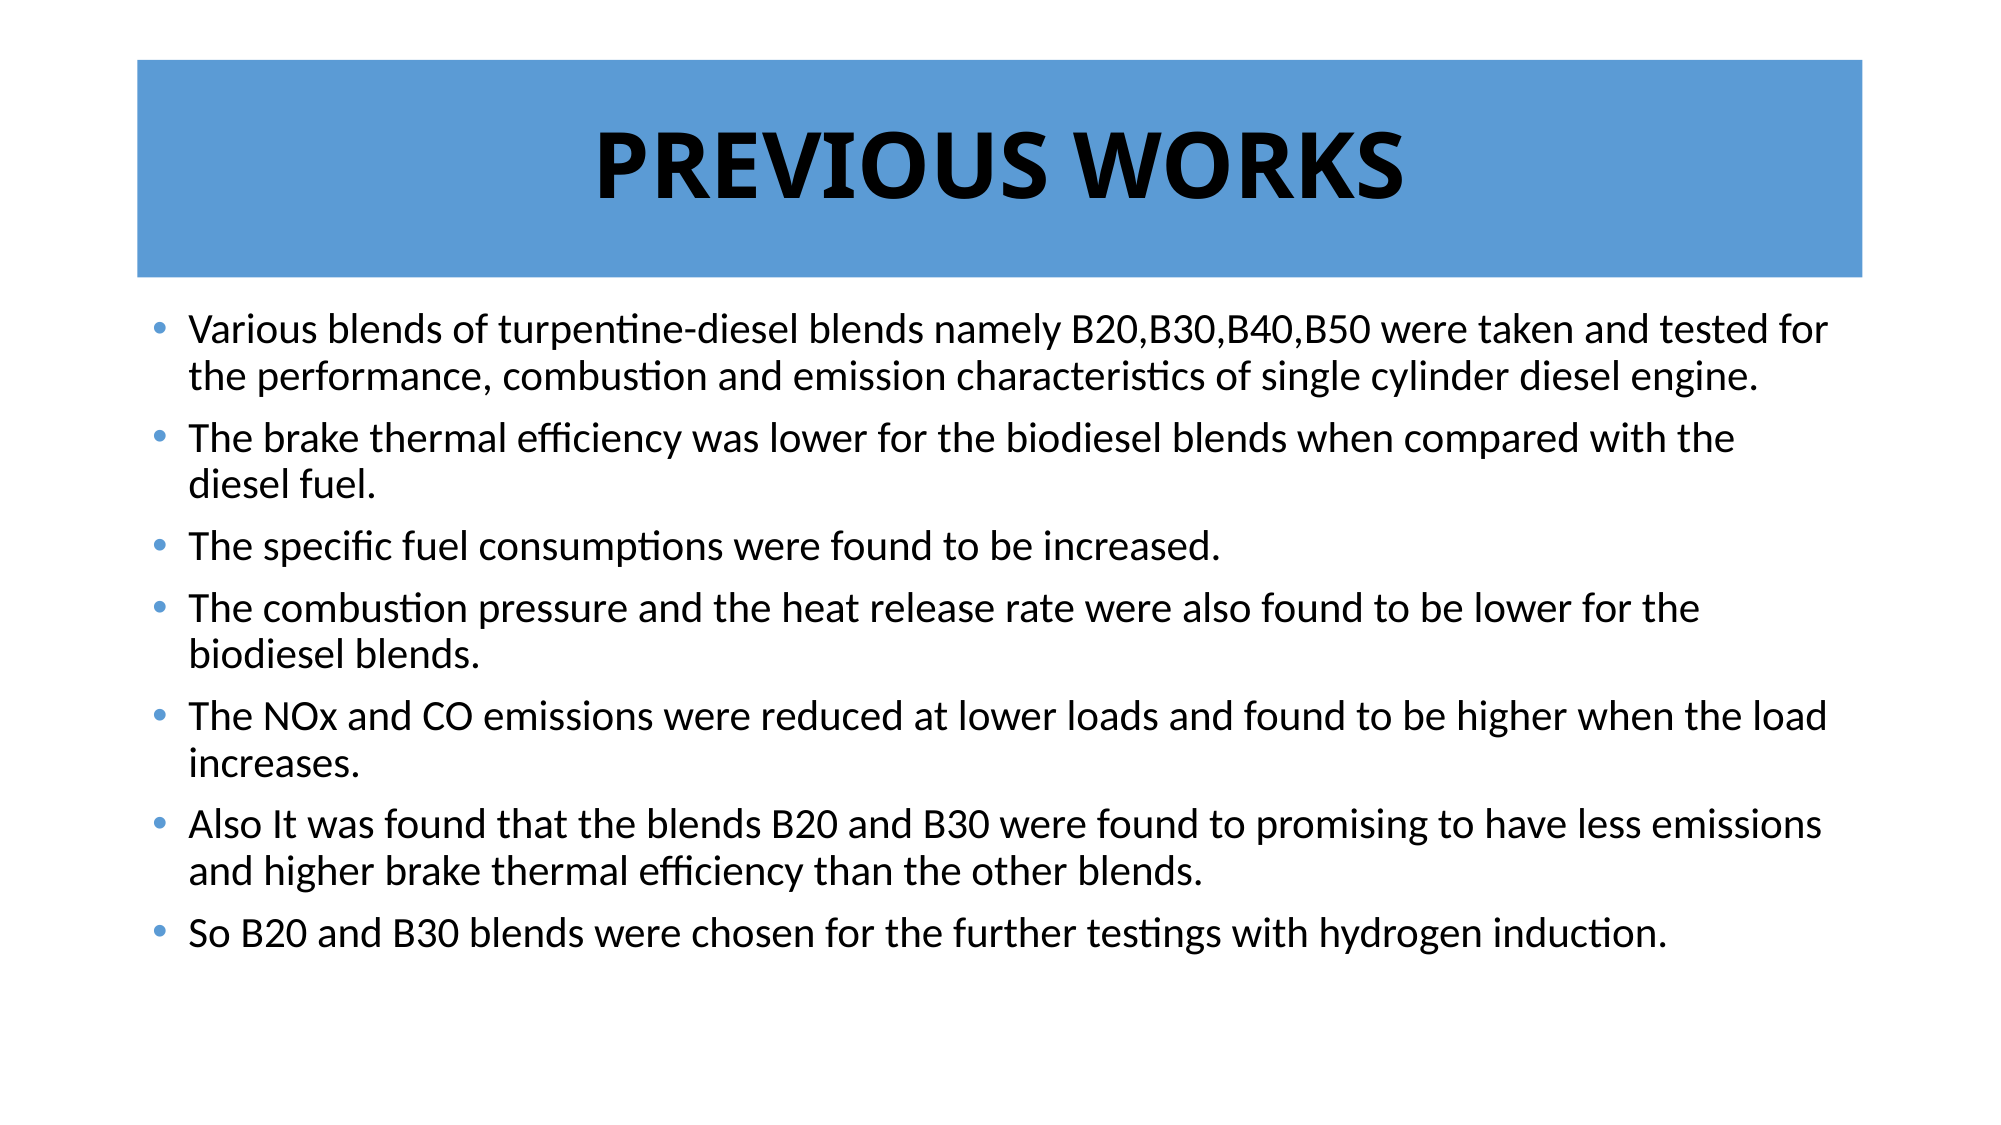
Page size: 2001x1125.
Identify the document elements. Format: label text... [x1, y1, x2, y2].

list Various blends of turpentine-diesel blends namely B20,B30,B40,B50 were taken and tested for the performance, combustion and emission characteristics of single cylinder diesel engine. The brake thermal efficiency was lower for the biodiesel blends when compared with the diesel fuel. The specific fuel consumptions were found to be increased. The combustion pressure and the heat release rate were also found to be lower for the biodiesel blends. The NOx and CO emissions were reduced at lower loads and found to be higher when the load increases. Also It was found that the blends B20 and B30 were found to promising to have less emissions and higher brake thermal efficiency than the other blends. So B20 and B30 blends were chosen for the further testings with hydrogen induction. [137, 299, 1863, 1014]
title PREVIOUS WORKS [137, 59, 1863, 278]
